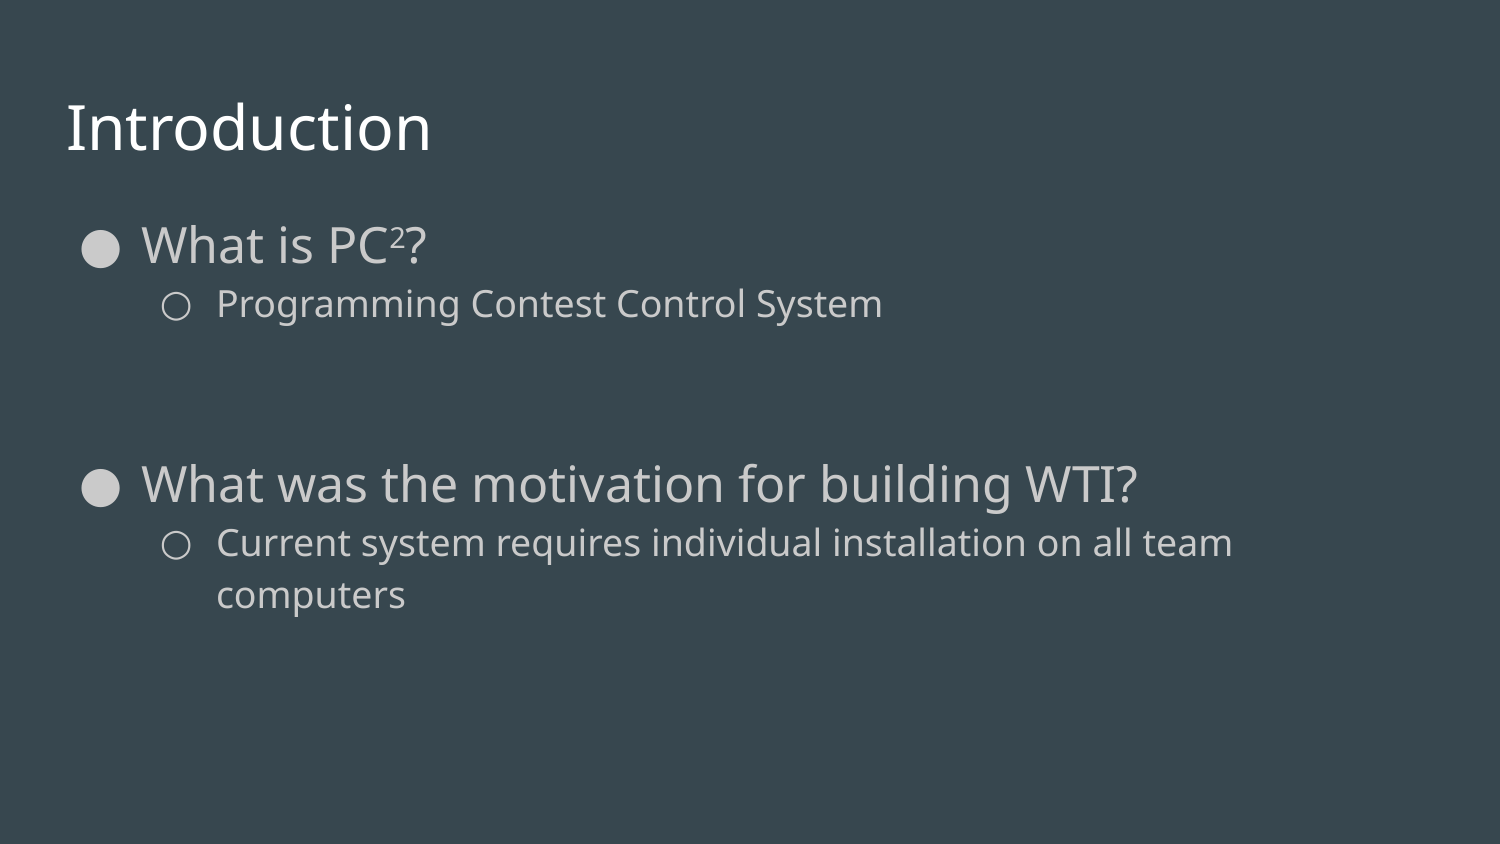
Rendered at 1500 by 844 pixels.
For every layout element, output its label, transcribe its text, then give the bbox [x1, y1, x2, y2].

title Introduction [51, 72, 1449, 167]
list What is PC2? Programming Contest Control System What was the motivation for building WTI? Current system requires individual installation on all team computers [51, 189, 1449, 750]
